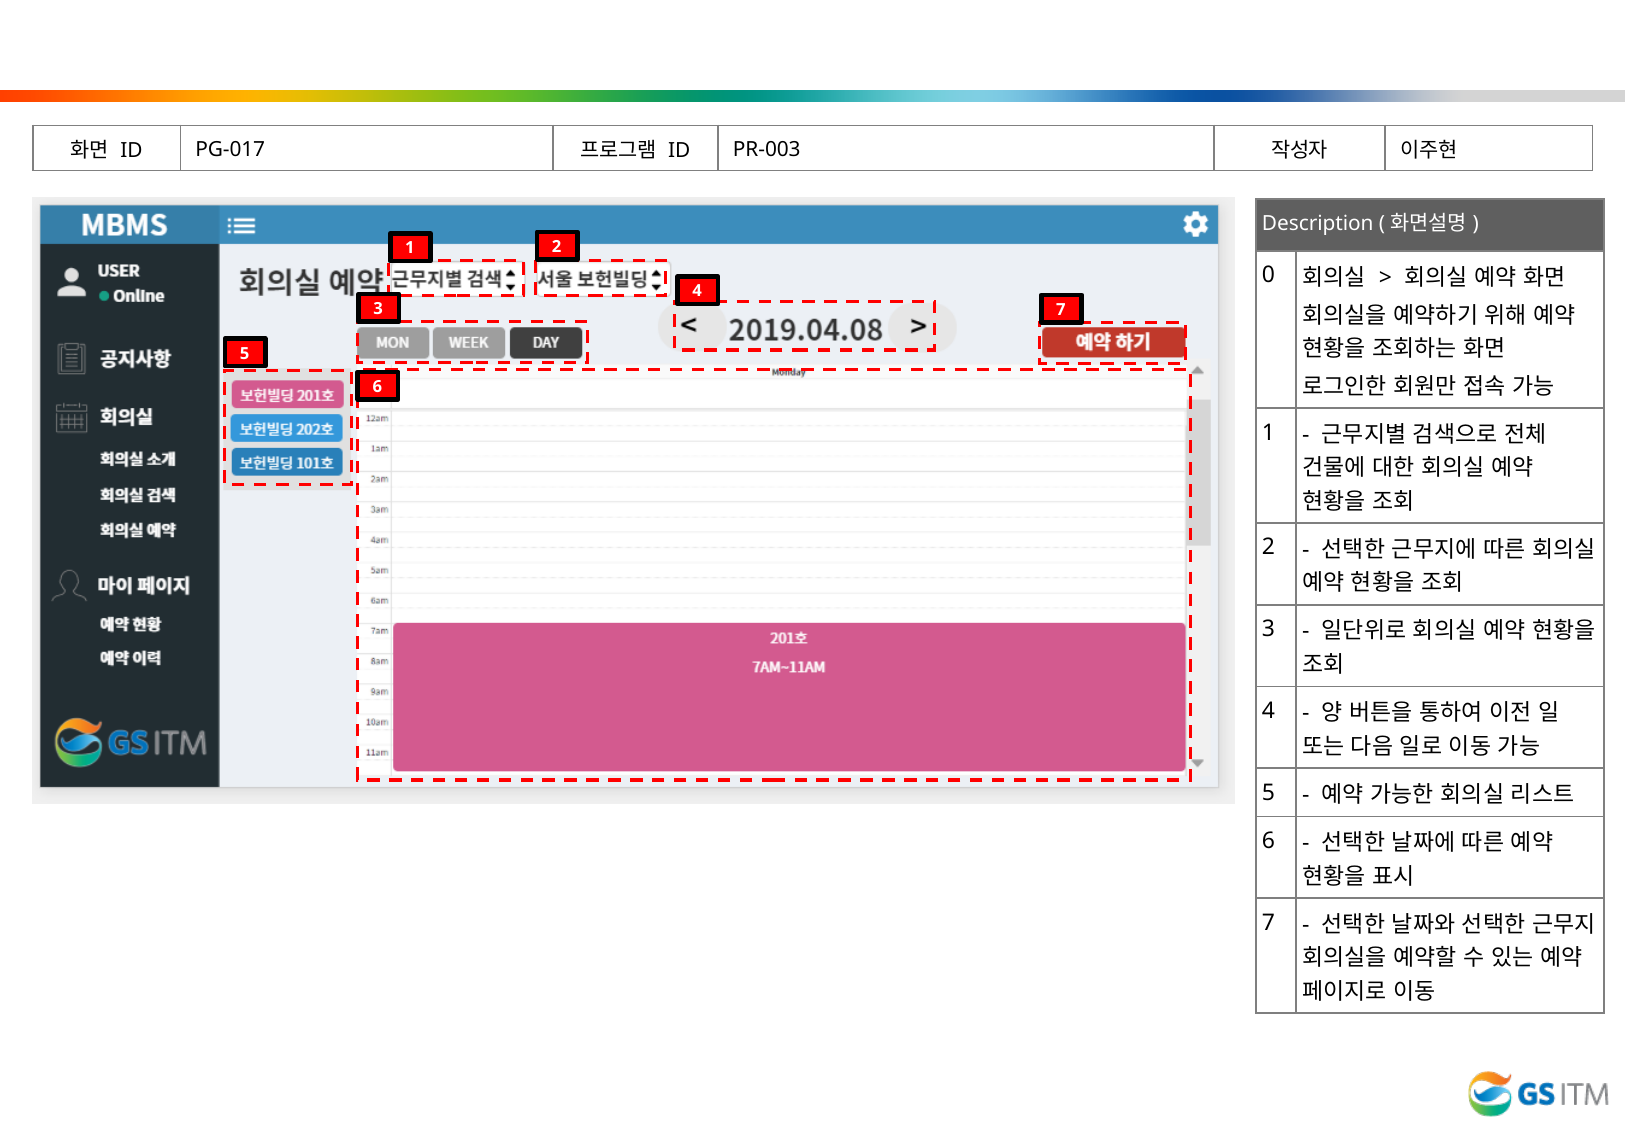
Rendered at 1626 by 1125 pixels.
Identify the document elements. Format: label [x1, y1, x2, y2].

table_cell [1257, 687, 1295, 767]
table_cell [1257, 606, 1295, 686]
table_cell [1297, 606, 1603, 686]
table_cell [1257, 252, 1295, 407]
table_cell [1257, 817, 1295, 897]
table_header [1386, 126, 1592, 170]
table_cell [1297, 899, 1603, 1012]
table_cell [1257, 899, 1295, 1012]
table_cell [1297, 409, 1603, 522]
table_header [34, 126, 180, 170]
table_cell [1297, 252, 1603, 407]
table_cell [1257, 409, 1295, 522]
table_header [719, 126, 1213, 170]
table_cell [1297, 687, 1603, 767]
table_header [1257, 200, 1603, 250]
table_cell [1297, 524, 1603, 604]
picture [1467, 1070, 1610, 1118]
table_cell [1257, 524, 1295, 604]
table_header [1215, 126, 1384, 170]
table_cell [1297, 817, 1603, 897]
picture [0, 90, 1625, 102]
table_header [181, 126, 552, 170]
table_cell [1297, 769, 1603, 816]
picture [31, 197, 1236, 804]
table_header [554, 126, 717, 170]
table_cell [1257, 769, 1295, 816]
